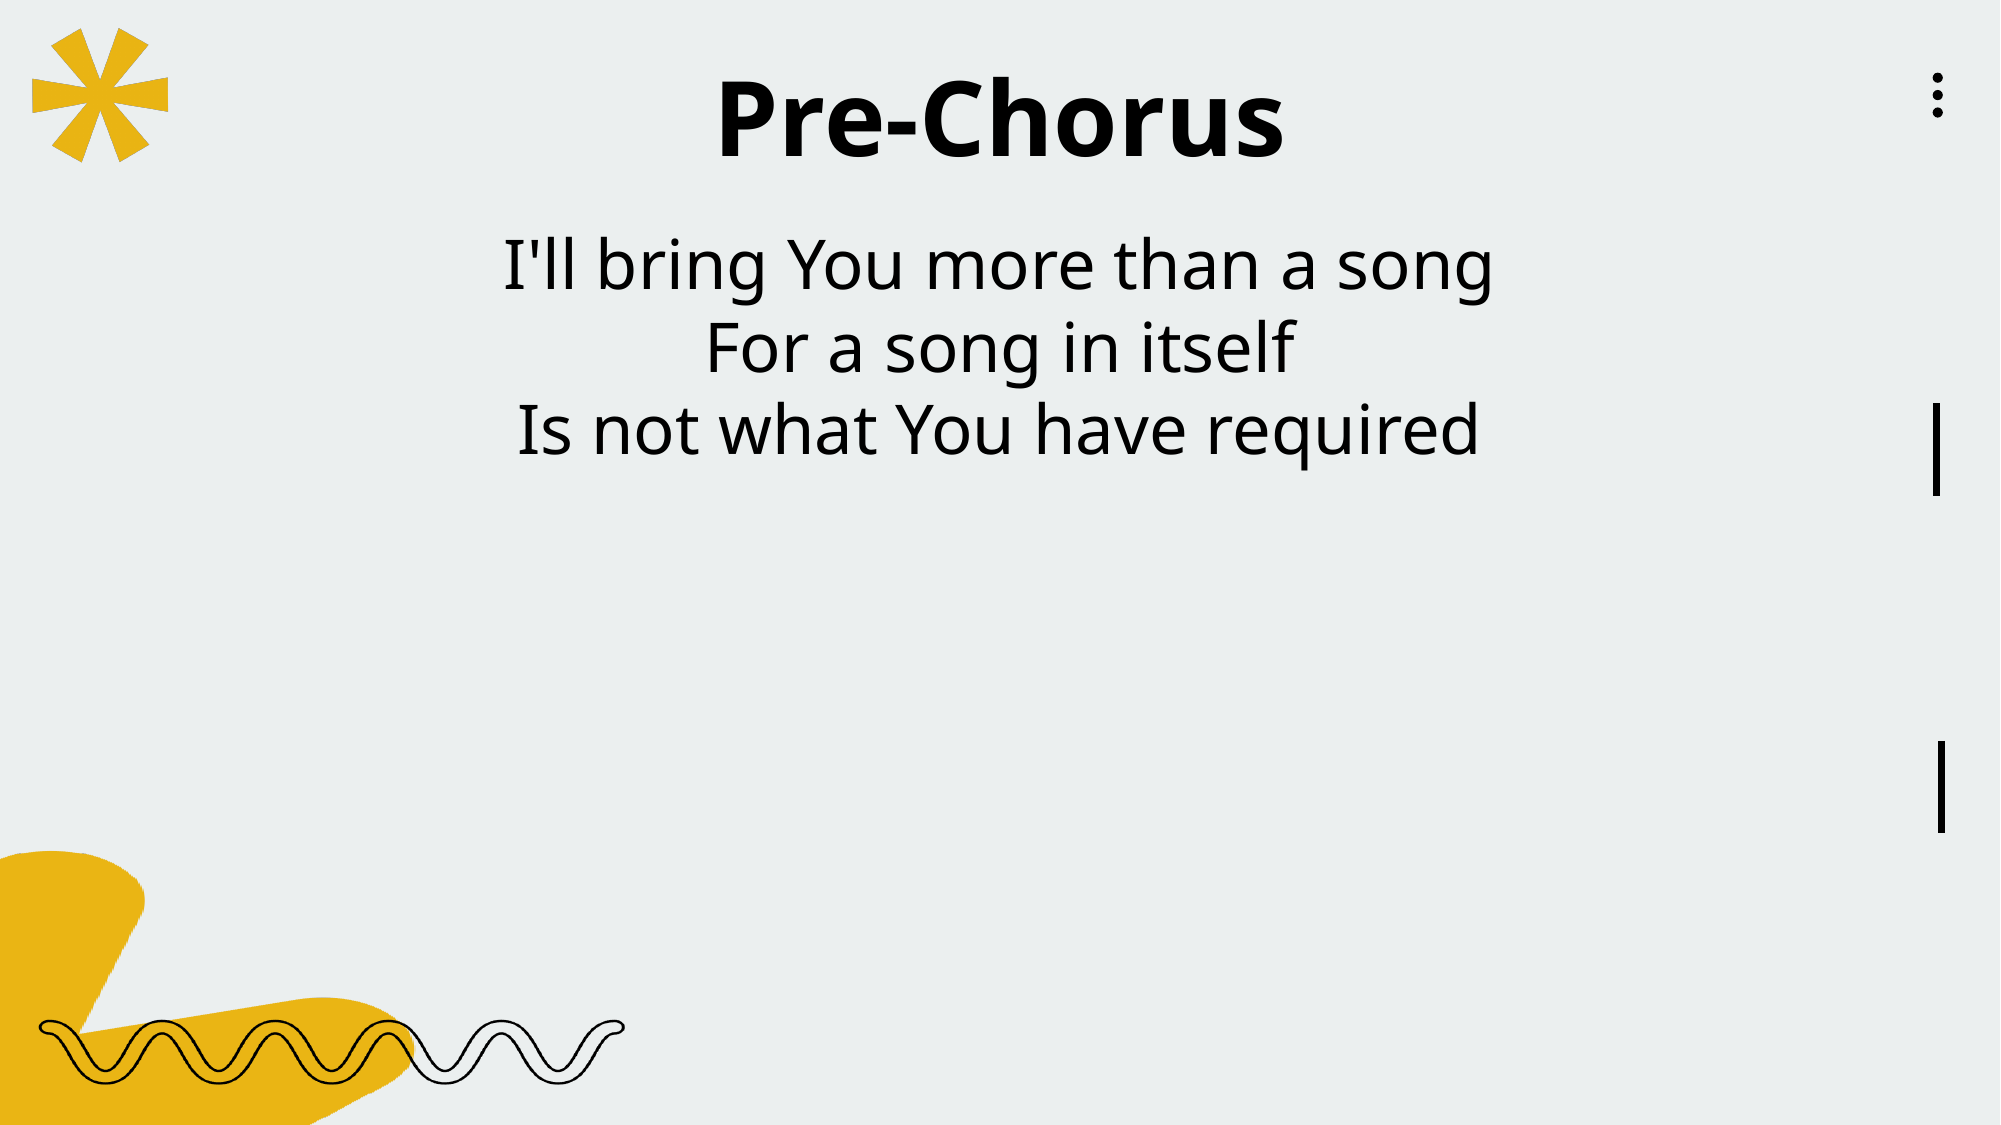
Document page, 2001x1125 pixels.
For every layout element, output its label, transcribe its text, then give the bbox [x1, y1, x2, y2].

text_box Pre-Chorus [99, 44, 1900, 185]
picture [1, 0, 154, 194]
text_box I'll bring You more than a song For a song in itself Is not what You have required [99, 213, 1900, 559]
picture [0, 758, 649, 1125]
